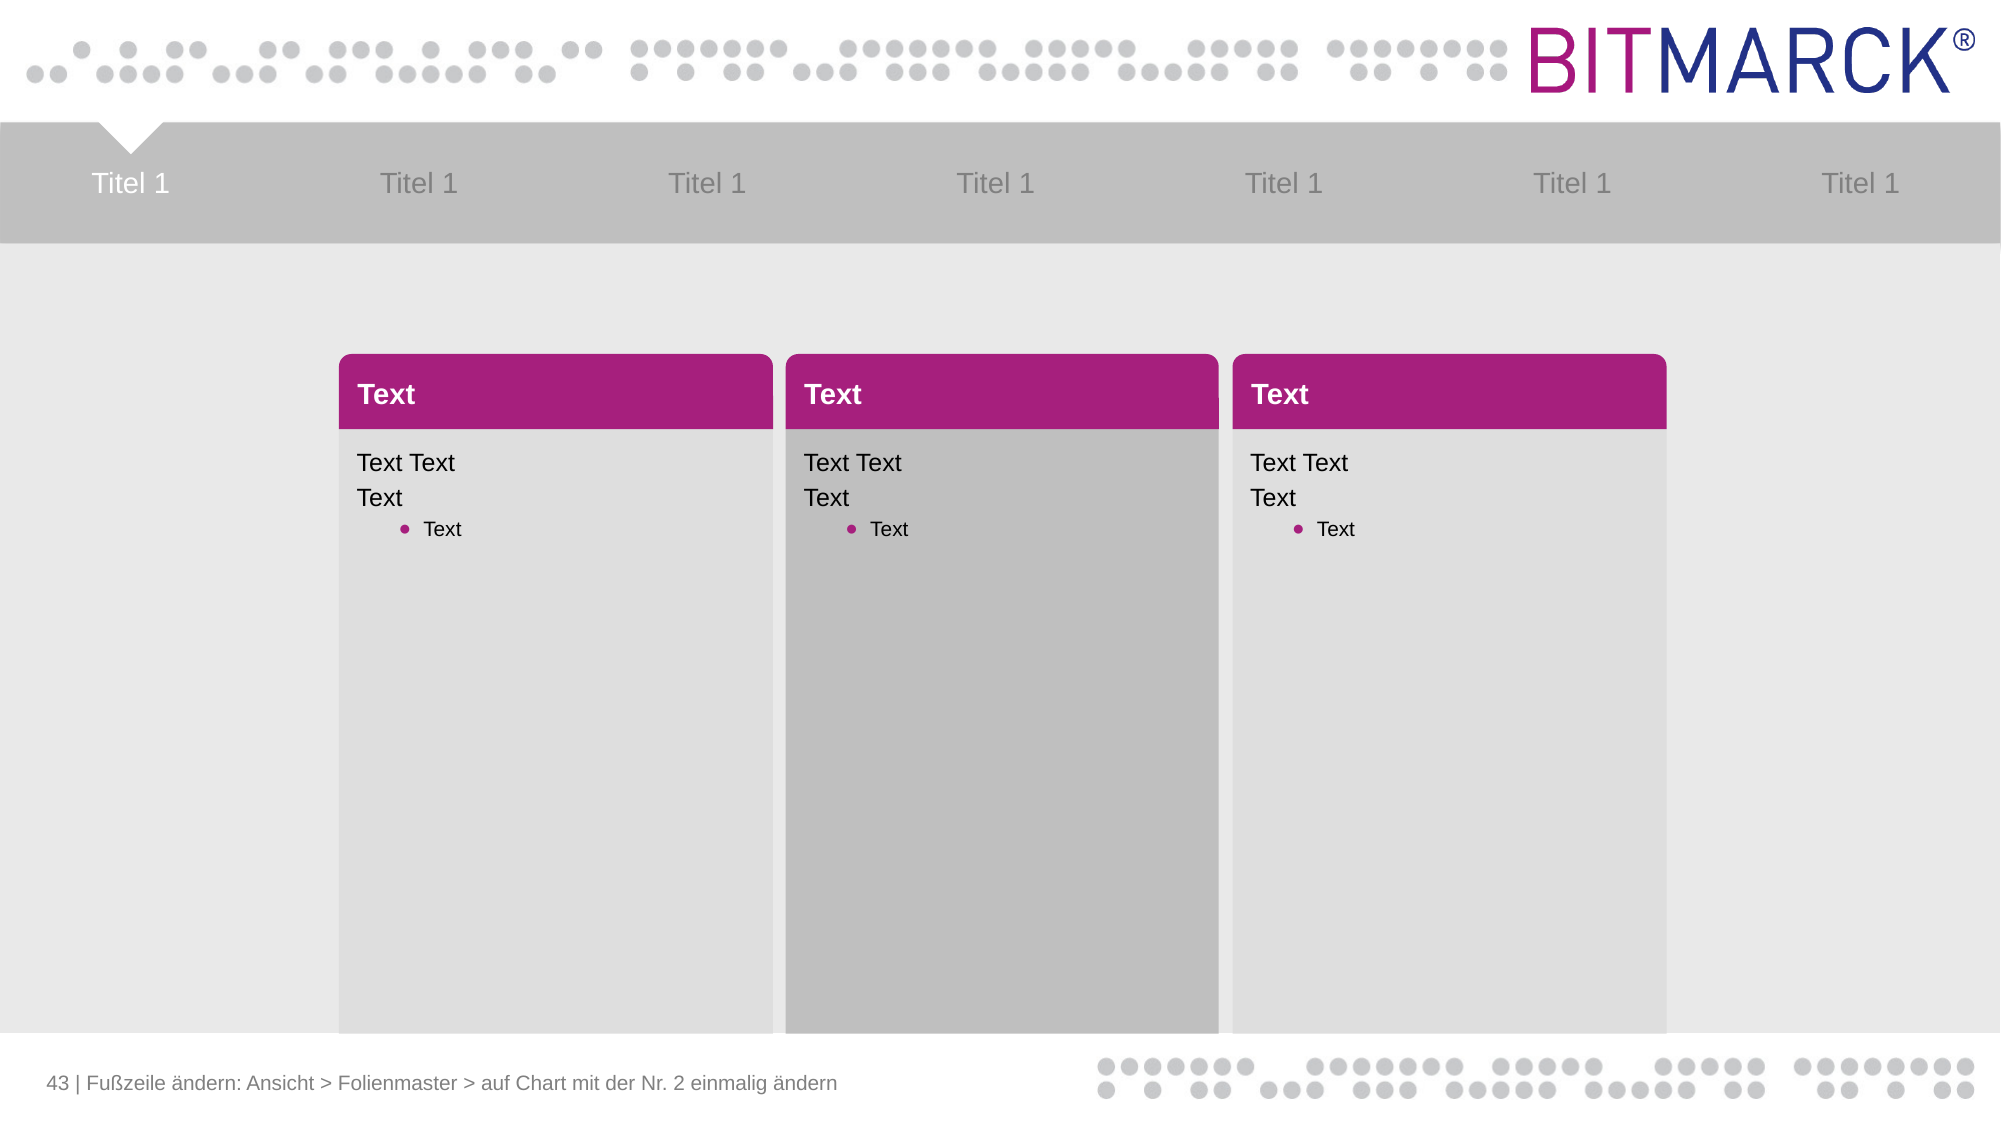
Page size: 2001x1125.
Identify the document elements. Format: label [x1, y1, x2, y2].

text_box [338, 353, 1667, 1034]
picture [1080, 1040, 1975, 1100]
picture [25, 22, 1508, 101]
picture [1531, 27, 1975, 93]
